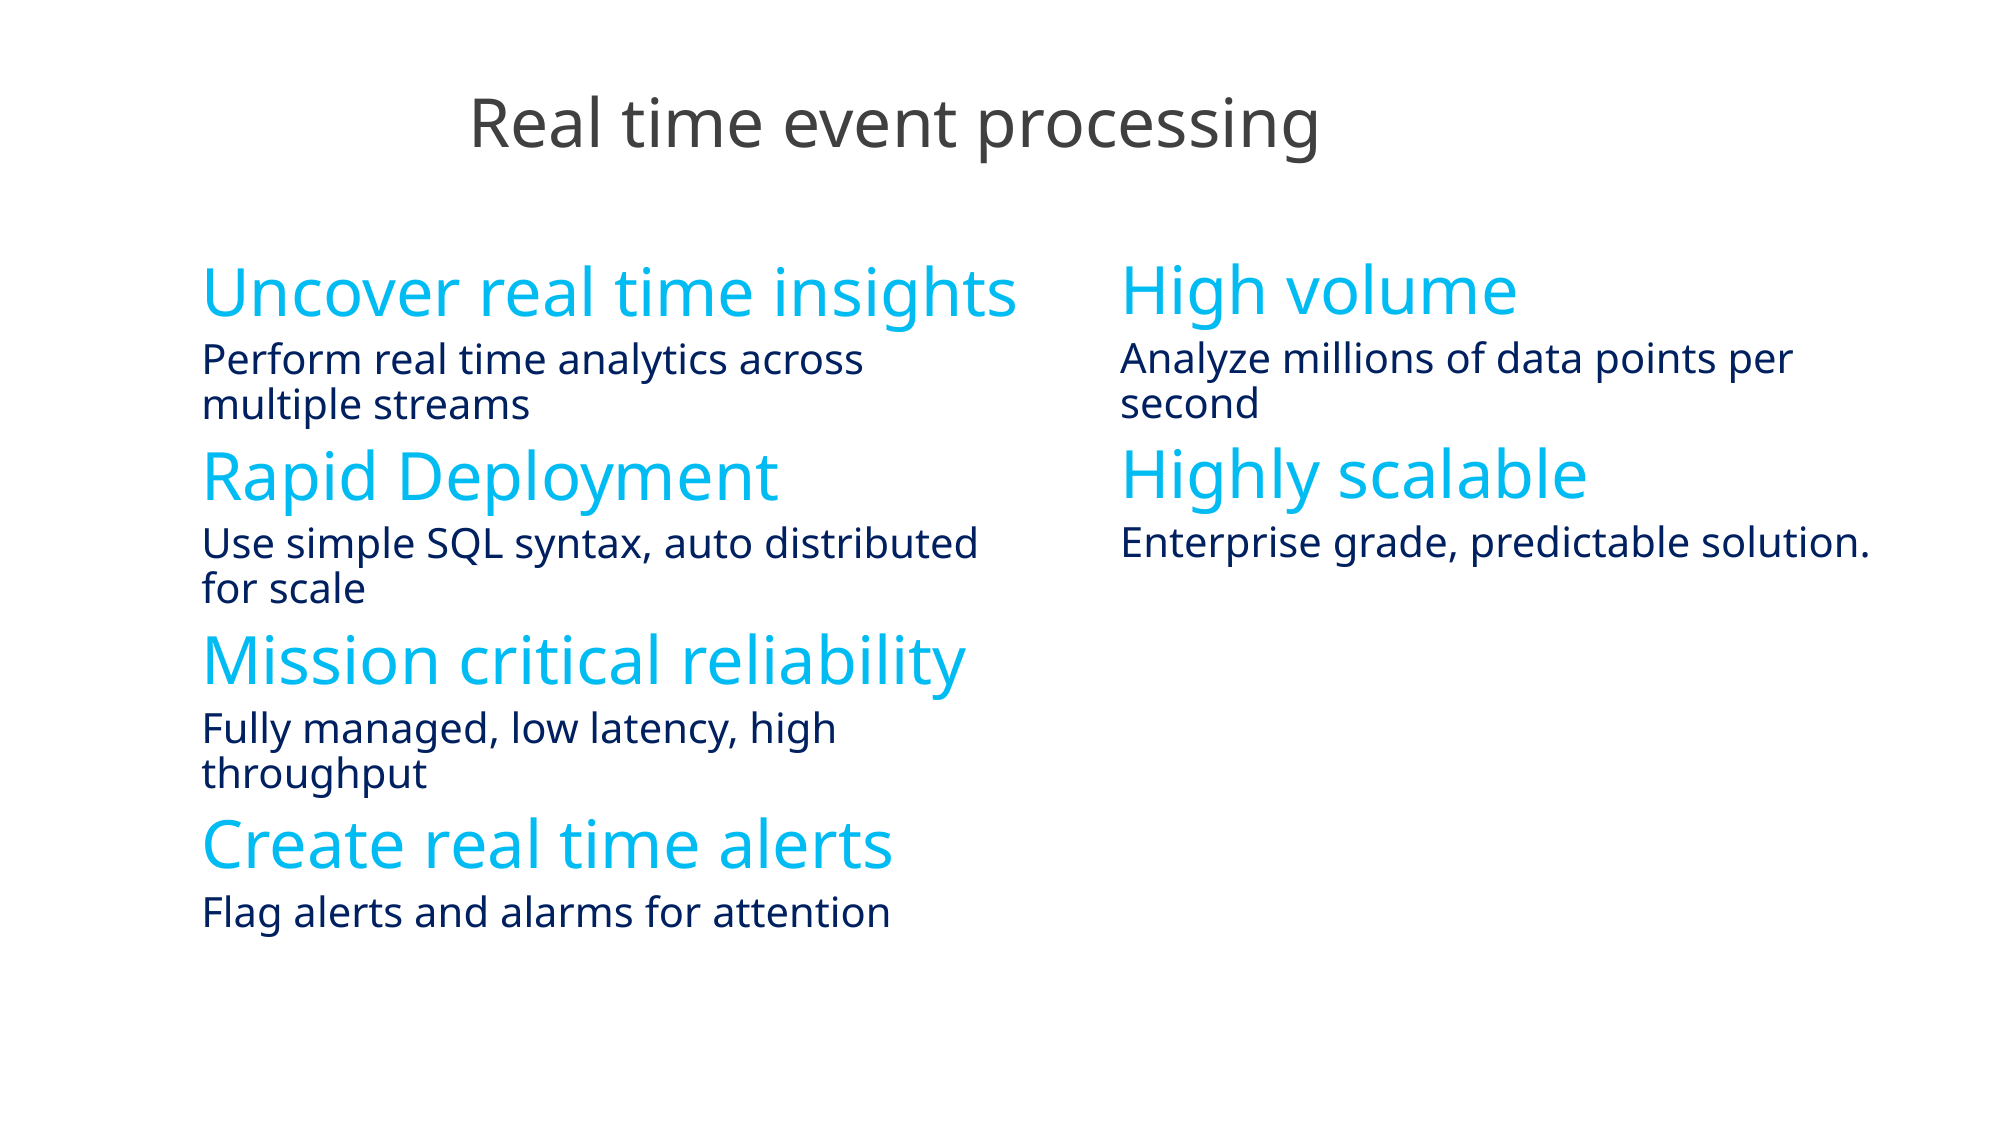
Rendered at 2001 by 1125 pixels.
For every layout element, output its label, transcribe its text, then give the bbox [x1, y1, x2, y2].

title Real time event processing [453, 81, 2000, 171]
text_box High volume Analyze millions of data points per second Highly scalable Enterprise grade, predictable solution. [1096, 242, 1897, 722]
text_box Uncover real time insights Perform real time analytics across multiple streams Rapid Deployment Use simple SQL syntax, auto distributed for scale Mission critical reliability Fully managed, low latency, high throughput Create real time alerts Flag alerts and alarms for attention [177, 243, 1052, 952]
